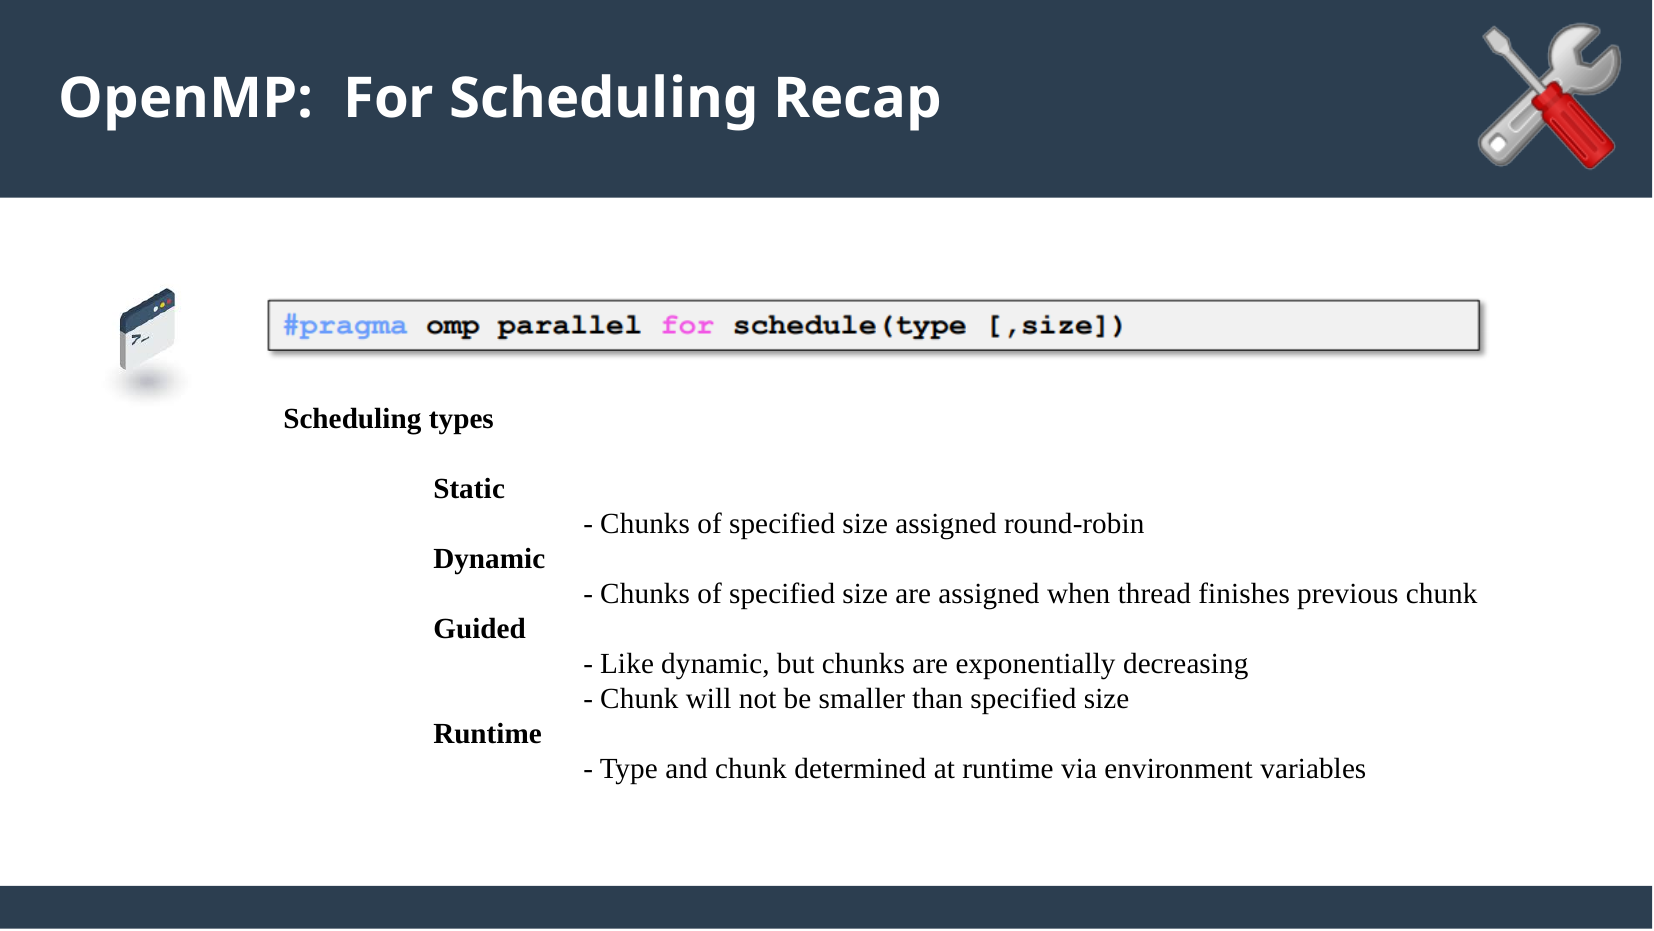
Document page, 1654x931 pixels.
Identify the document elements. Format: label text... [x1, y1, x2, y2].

title OpenMP: For Scheduling Recap [59, 37, 1464, 154]
text_box Scheduling types Static - Chunks of specified size assigned round-robin Dynamic - Chunks of specified size are assigned when thread finishes previous chunk Guided - Like dynamic, but chunks are exponentially decreasing - Chunk will not be smaller than specified size Runtime - Type and chunk determined at runtime via environment variables [268, 391, 1499, 767]
picture [1469, 17, 1627, 175]
picture [29, 255, 1499, 414]
